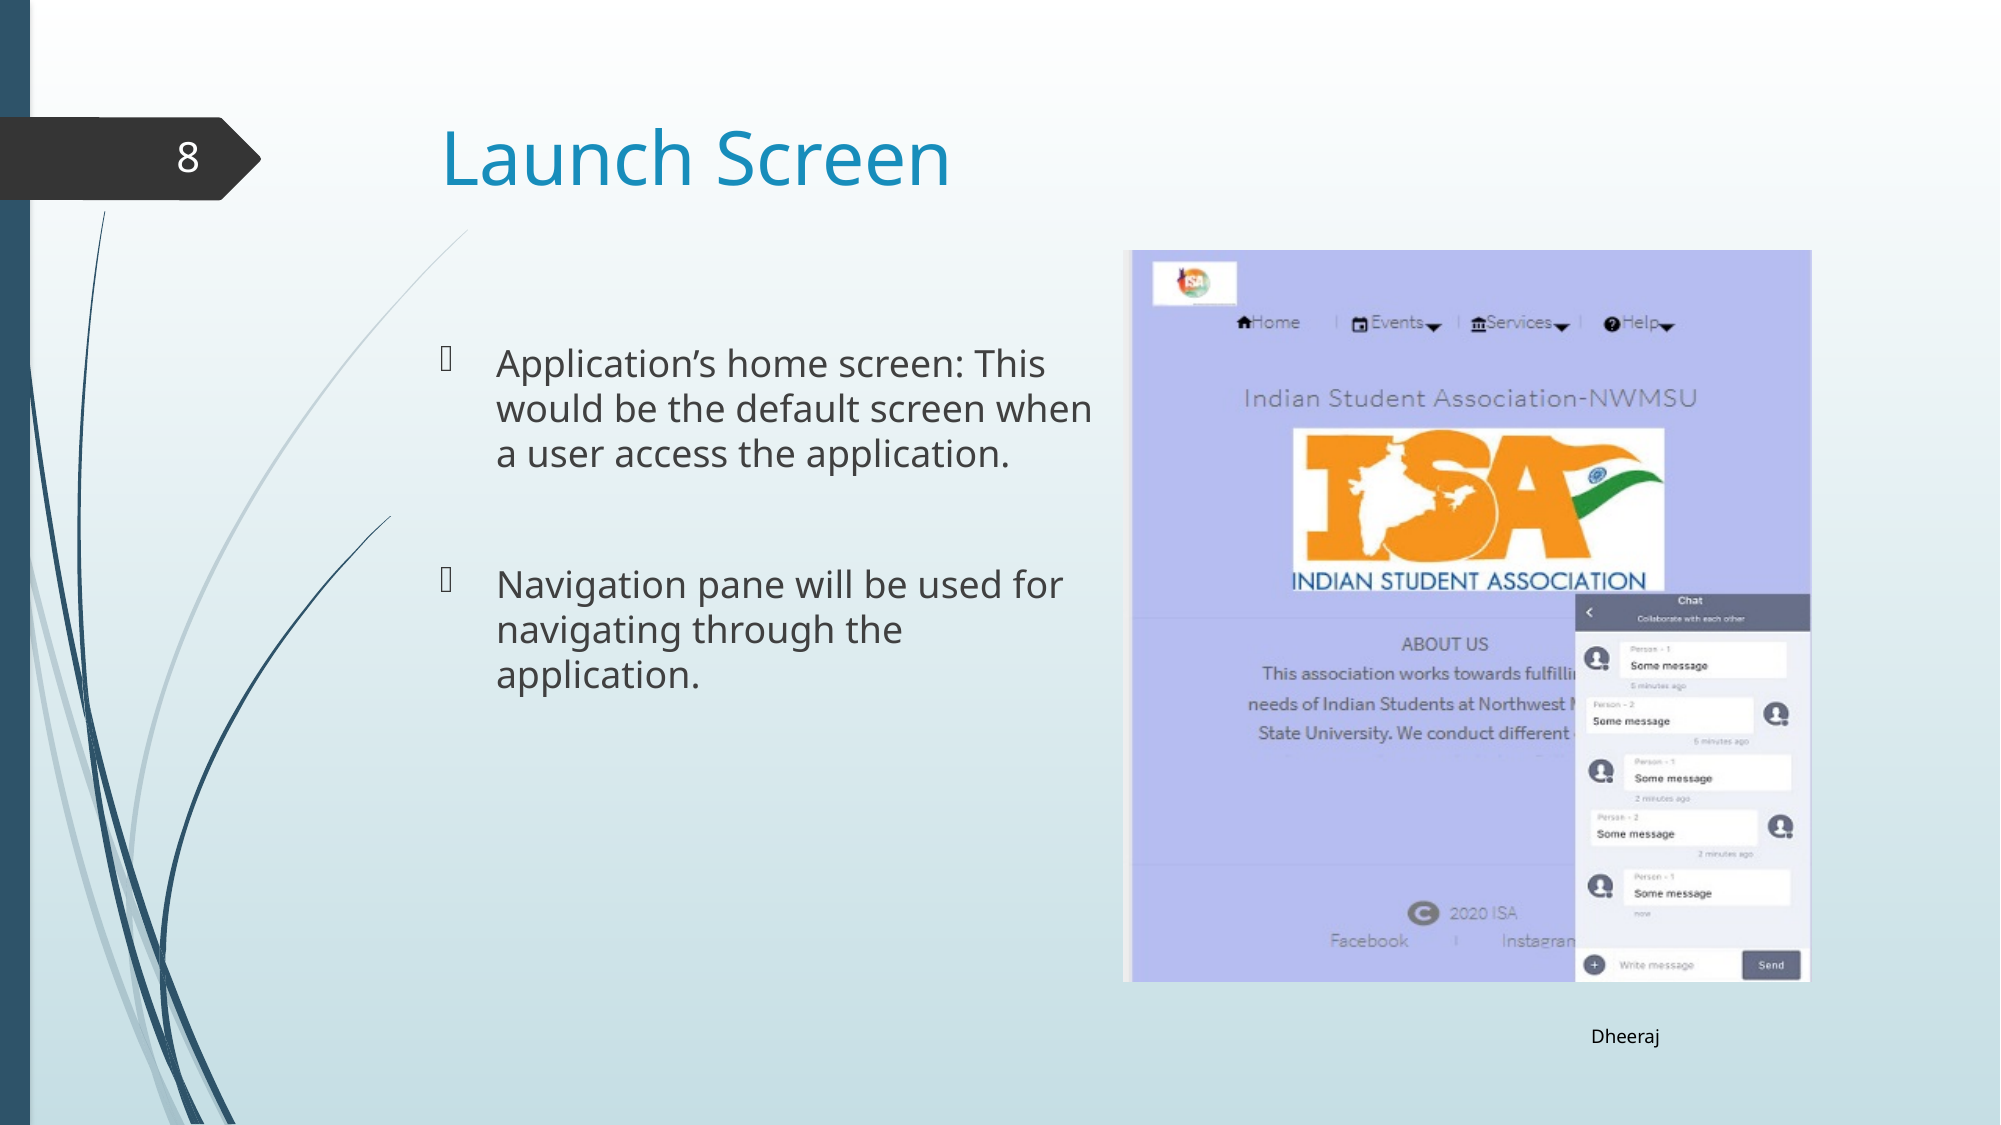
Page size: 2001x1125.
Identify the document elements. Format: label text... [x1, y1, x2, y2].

list Application’s home screen: This would be the default screen when a user access the application. Navigation pane will be used for navigating through the application. [424, 332, 1118, 955]
footer Dheeraj [424, 1006, 1675, 1067]
picture [1123, 249, 1812, 982]
title Launch Screen [425, 102, 1888, 313]
slide_number 8 [87, 129, 216, 190]
